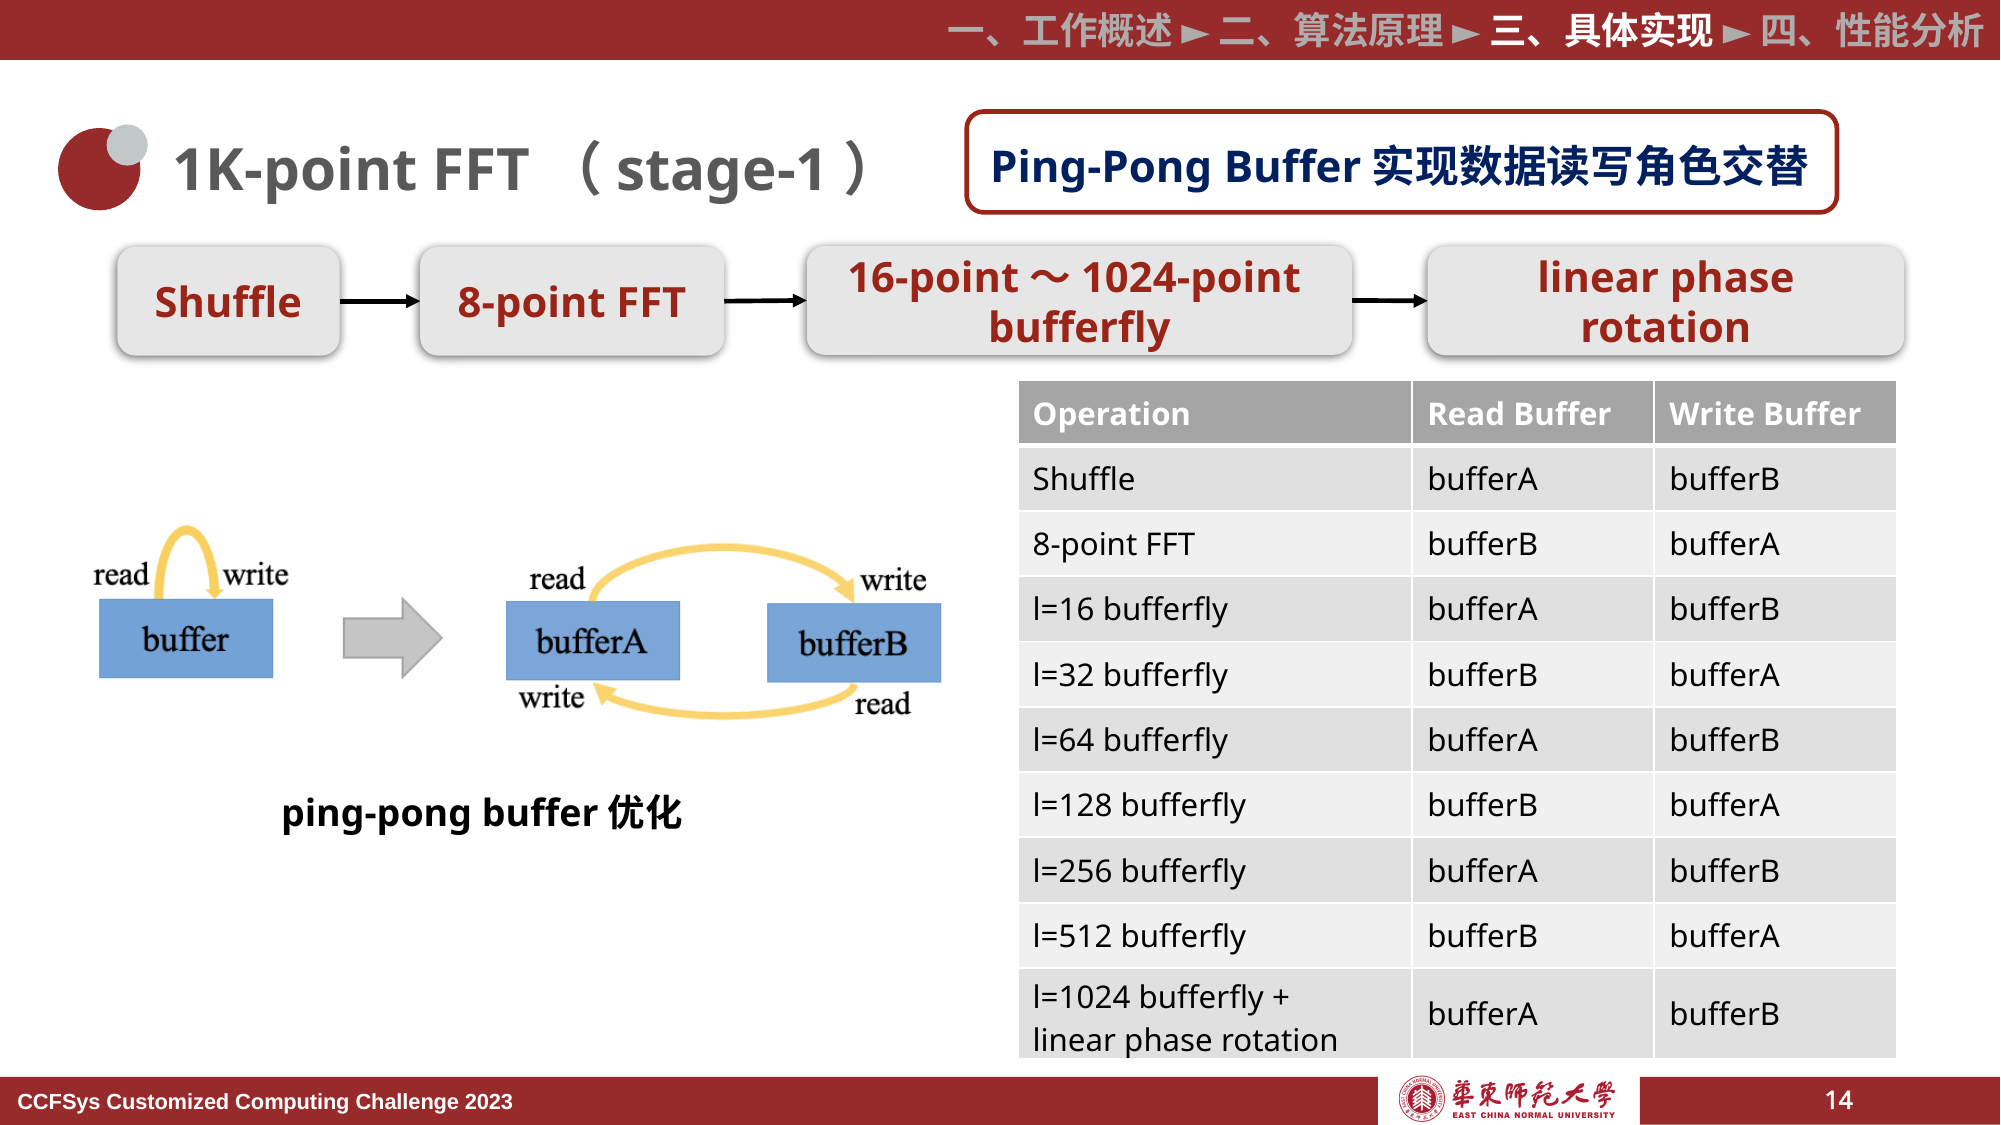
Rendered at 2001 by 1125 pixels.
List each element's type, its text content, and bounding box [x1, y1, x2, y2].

picture [72, 500, 975, 738]
table_cell bufferA [1655, 512, 1896, 575]
table_cell bufferB [1655, 969, 1896, 1058]
text_box ping-pong buffer优化 [266, 782, 725, 842]
text_box [965, 110, 1839, 214]
table_cell bufferA [1655, 773, 1896, 836]
table_cell bufferA [1413, 577, 1653, 641]
table_header Operation [1019, 381, 1411, 443]
table_cell bufferA [1413, 448, 1653, 510]
table_cell bufferA [1655, 904, 1896, 967]
table_cell bufferB [1413, 642, 1653, 706]
text_box [0, 1076, 1378, 1125]
text_box 8-point FFT [420, 246, 725, 356]
table_cell bufferA [1413, 708, 1653, 771]
table_cell bufferB [1413, 904, 1653, 967]
table_cell bufferA [1655, 642, 1896, 706]
text_box 1K-point FFT（stage-1） [157, 124, 917, 210]
table_cell bufferB [1655, 448, 1896, 510]
text_box [1905, 1076, 2000, 1125]
table_cell l=32 bufferfly [1019, 642, 1411, 706]
table_cell bufferB [1655, 838, 1896, 902]
table_cell 8-point FFT [1019, 512, 1411, 575]
table_cell l=256 bufferfly [1019, 838, 1411, 902]
text_box 一、工作概述 ► 二、算法原理 ► 三、具体实现 ► 四、性能分析 [736, 0, 2000, 60]
table_cell l=1024 bufferfly + linear phase rotation [1019, 969, 1411, 1058]
table_cell Shuffle [1019, 448, 1411, 510]
table_cell l=16 bufferfly [1019, 577, 1411, 641]
text_box 16-point～1024-point bufferfly [806, 246, 1353, 355]
table_cell bufferB [1655, 708, 1896, 771]
table_cell l=128 bufferfly [1019, 773, 1411, 836]
table_cell l=64 bufferfly [1019, 708, 1411, 771]
table_header Write Buffer [1655, 381, 1896, 443]
text_box linear phase rotation [1427, 246, 1905, 356]
table_cell bufferB [1413, 512, 1653, 575]
table_cell bufferA [1413, 838, 1653, 902]
text_box CCFSys Customized Computing Challenge 2023 [0, 1080, 531, 1122]
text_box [58, 124, 148, 211]
text_box Shuffle [117, 246, 340, 356]
table_cell bufferB [1655, 577, 1896, 641]
table_cell bufferA [1413, 969, 1653, 1058]
picture [1399, 1071, 1619, 1124]
text_box Ping-Pong Buffer实现数据读写角色交替 [975, 130, 1853, 199]
text_box [1639, 1076, 1773, 1125]
table_header Read Buffer [1413, 381, 1653, 443]
table_cell l=512 bufferfly [1019, 904, 1411, 967]
table_cell bufferB [1413, 773, 1653, 836]
text_box [0, 0, 2000, 61]
slide_number 14 [1773, 1070, 1905, 1125]
